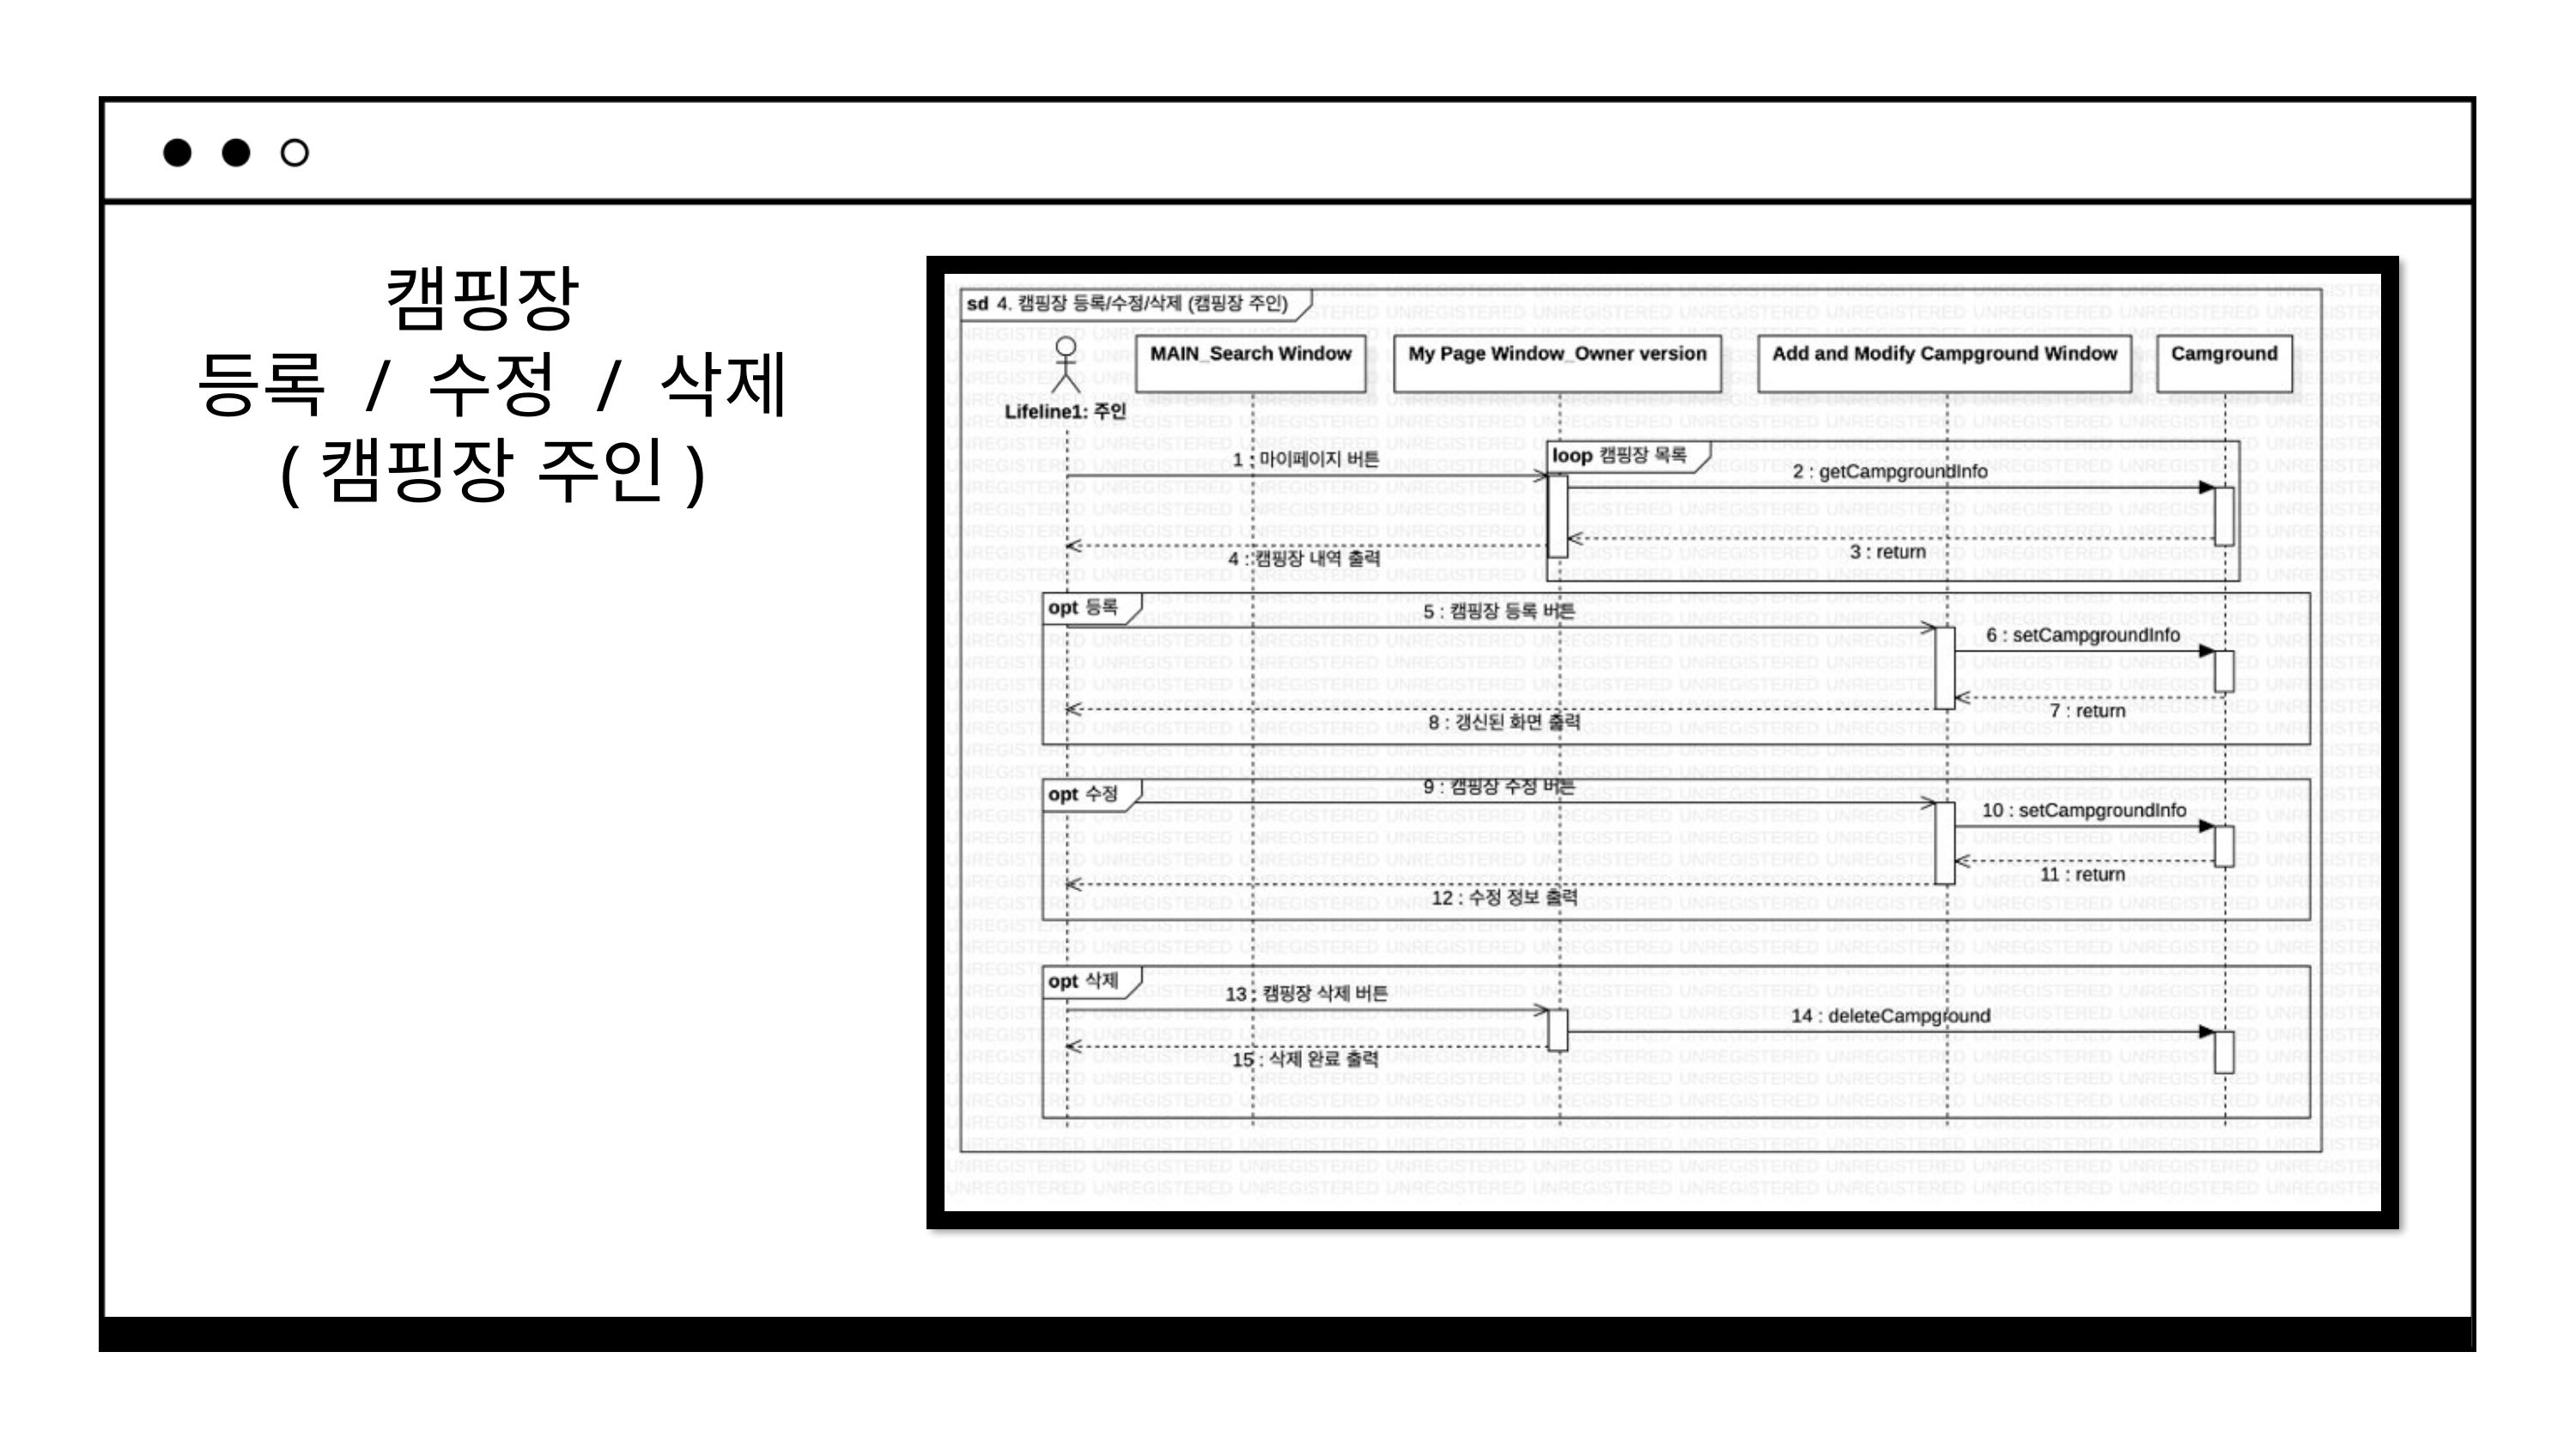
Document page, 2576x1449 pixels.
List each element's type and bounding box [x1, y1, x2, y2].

picture [944, 273, 2382, 1212]
text_box [102, 1316, 2471, 1352]
text_box [99, 96, 2477, 1319]
